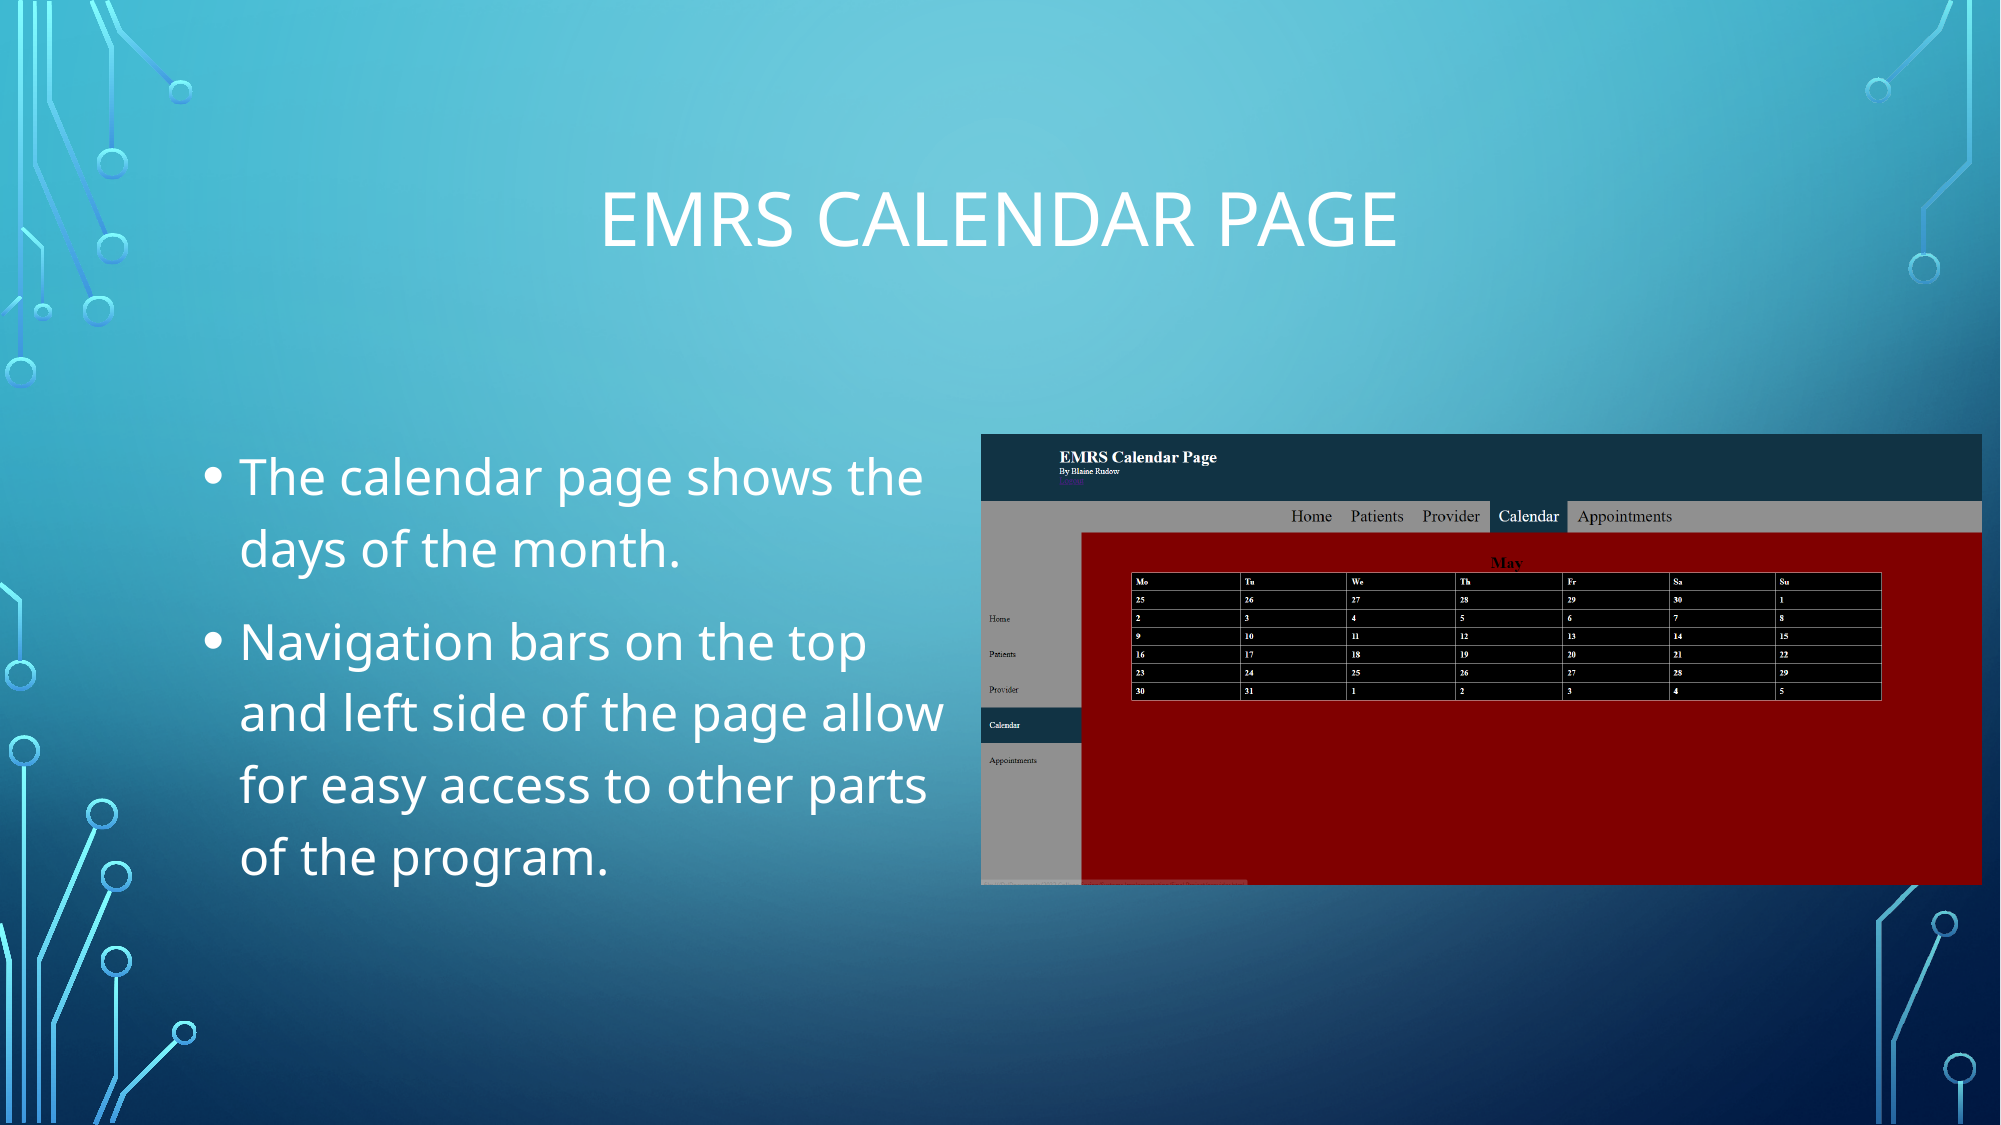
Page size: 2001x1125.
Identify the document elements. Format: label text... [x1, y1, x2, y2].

title EMRS Calendar page [187, 101, 1813, 344]
list The calendar page shows the days of the month. Navigation bars on the top and left side of the page allow for easy access to other parts of the program. [187, 369, 982, 950]
picture [981, 433, 1983, 885]
